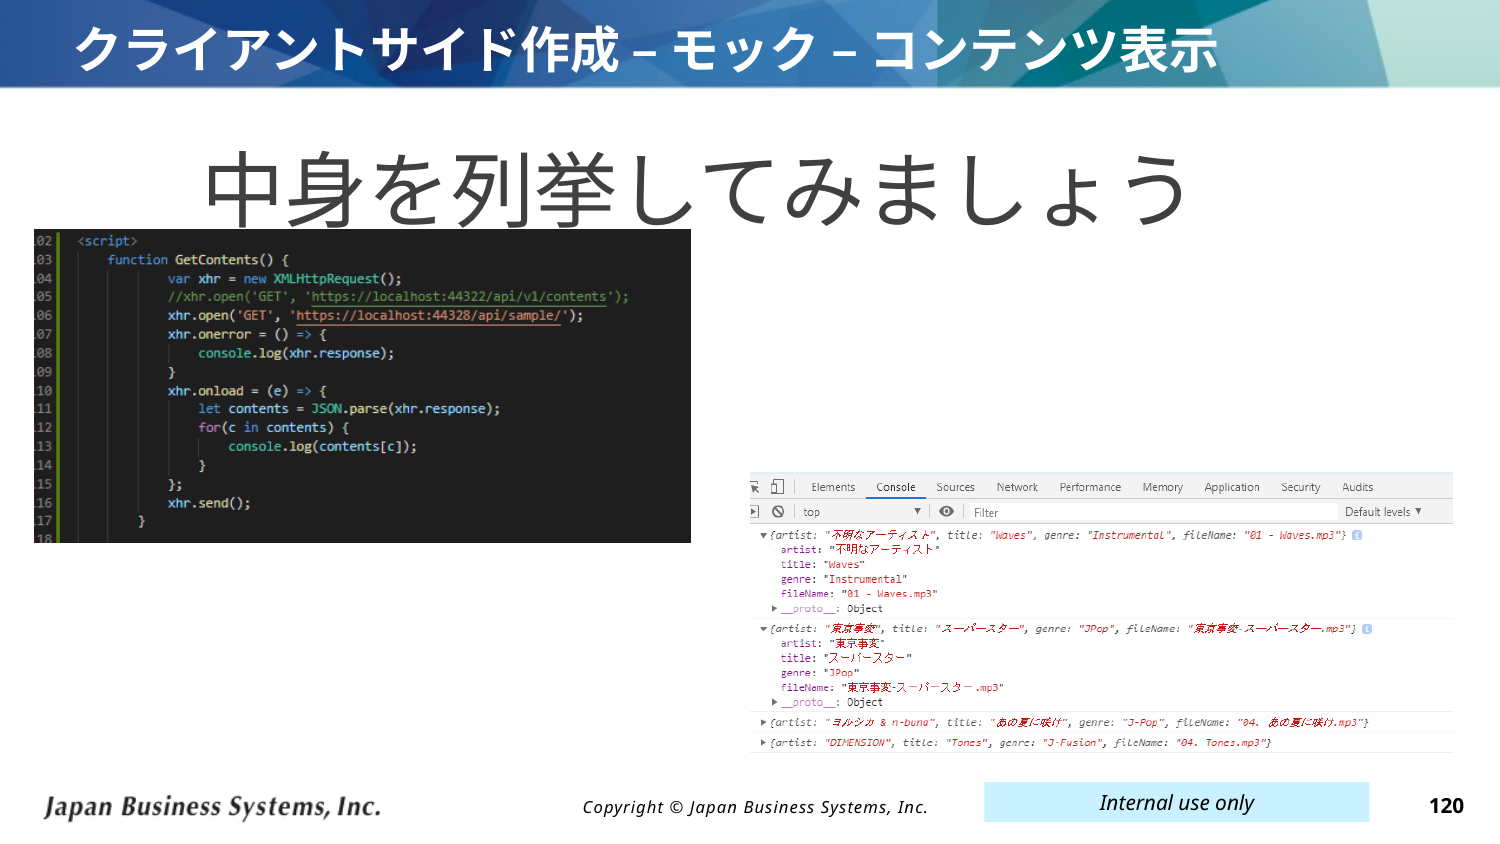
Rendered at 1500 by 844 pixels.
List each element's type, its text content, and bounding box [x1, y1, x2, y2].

picture [0, 0, 1500, 844]
title クライアントサイド作成 – モック – コンテンツ表示 [57, 10, 1441, 79]
text_box 中身を列挙してみましょう [186, 130, 1258, 226]
